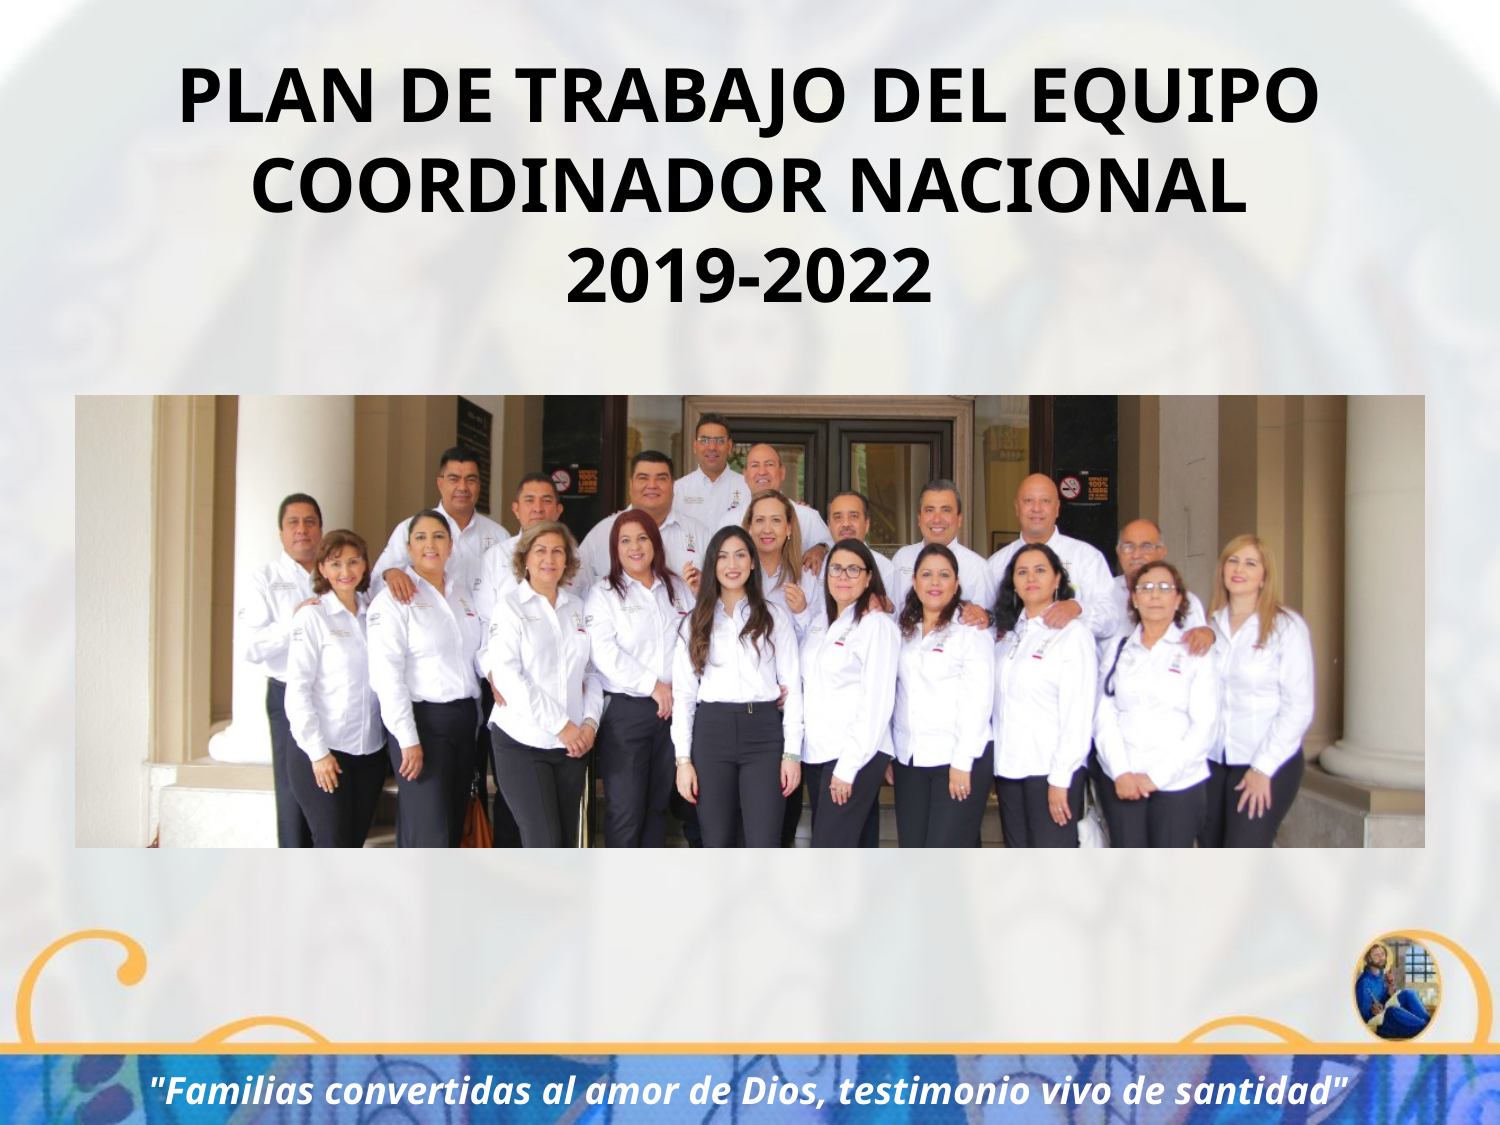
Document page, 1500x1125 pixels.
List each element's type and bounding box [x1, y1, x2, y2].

picture [0, 0, 1500, 1125]
list [74, 395, 1426, 848]
